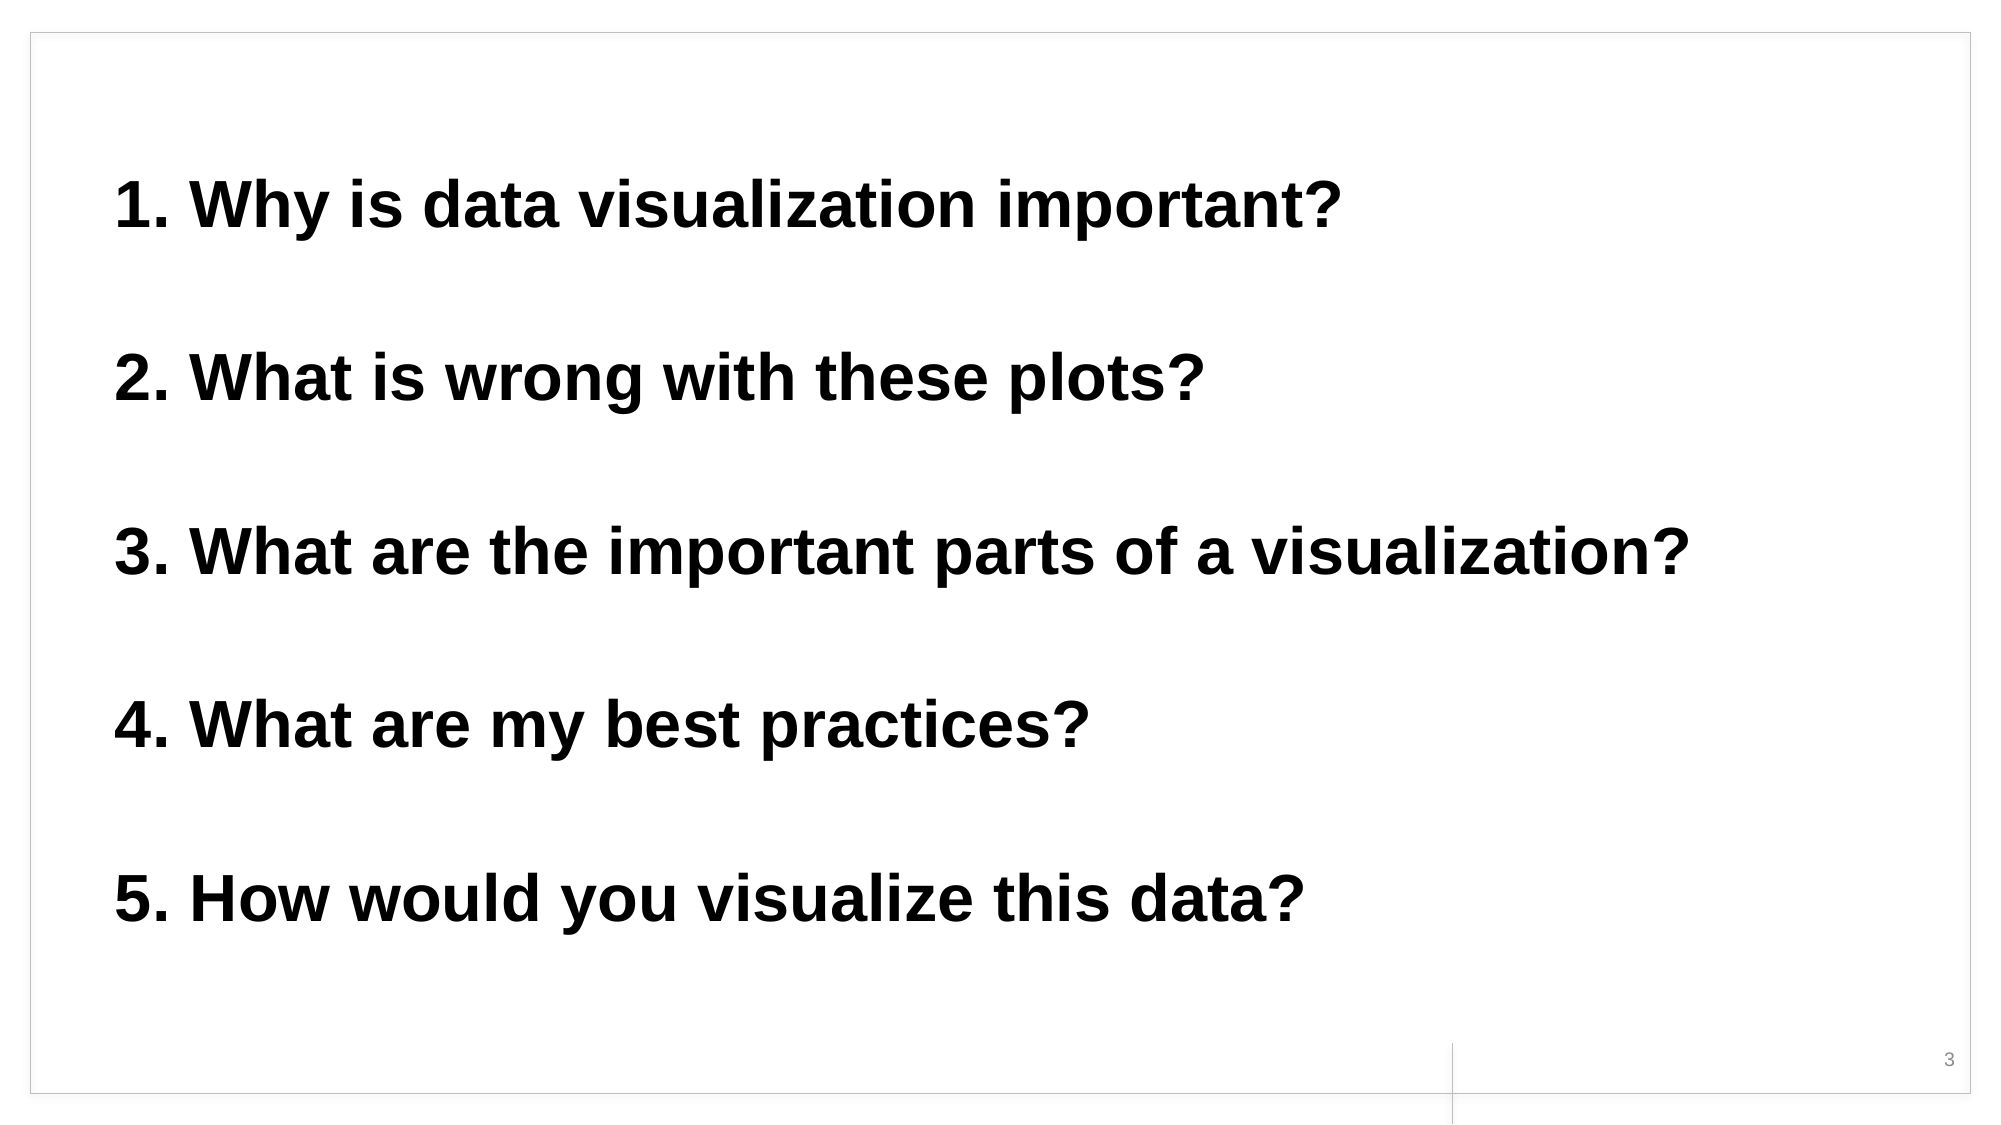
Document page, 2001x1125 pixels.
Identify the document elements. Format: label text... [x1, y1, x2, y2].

list Why is data visualization important? What is wrong with these plots? What are the important parts of a visualization? What are my best practices? How would you visualize this data? [99, 73, 1900, 1060]
slide_number 3 [1899, 1028, 1970, 1089]
